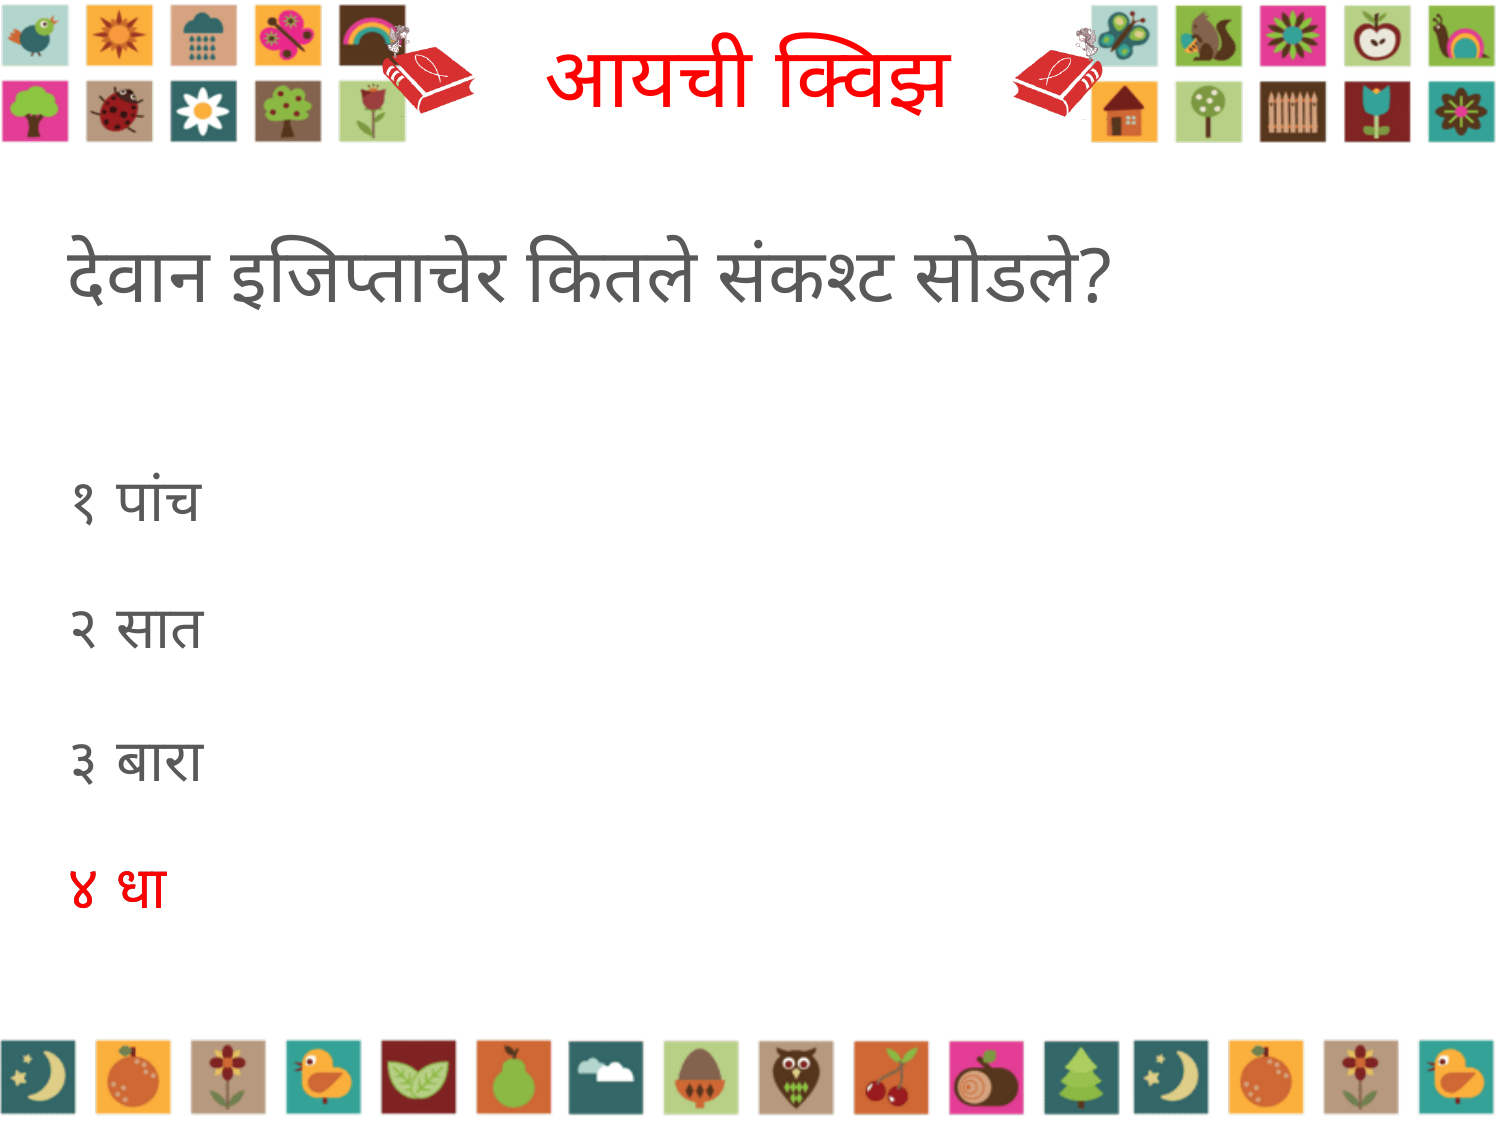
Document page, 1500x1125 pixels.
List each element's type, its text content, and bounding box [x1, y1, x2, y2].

text_box १ पांच [53, 456, 1436, 541]
text_box देवान इजिप्ताचेर कितले संकश्ट सोडले? [53, 219, 1436, 325]
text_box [0, 1028, 1500, 1118]
text_box आयची क्विझ [425, 16, 1078, 131]
picture [981, 3, 1500, 150]
text_box ३ बारा [53, 716, 1483, 801]
picture [0, 3, 507, 150]
text_box ४ धा [53, 842, 1483, 928]
text_box २ सात [53, 582, 1436, 668]
